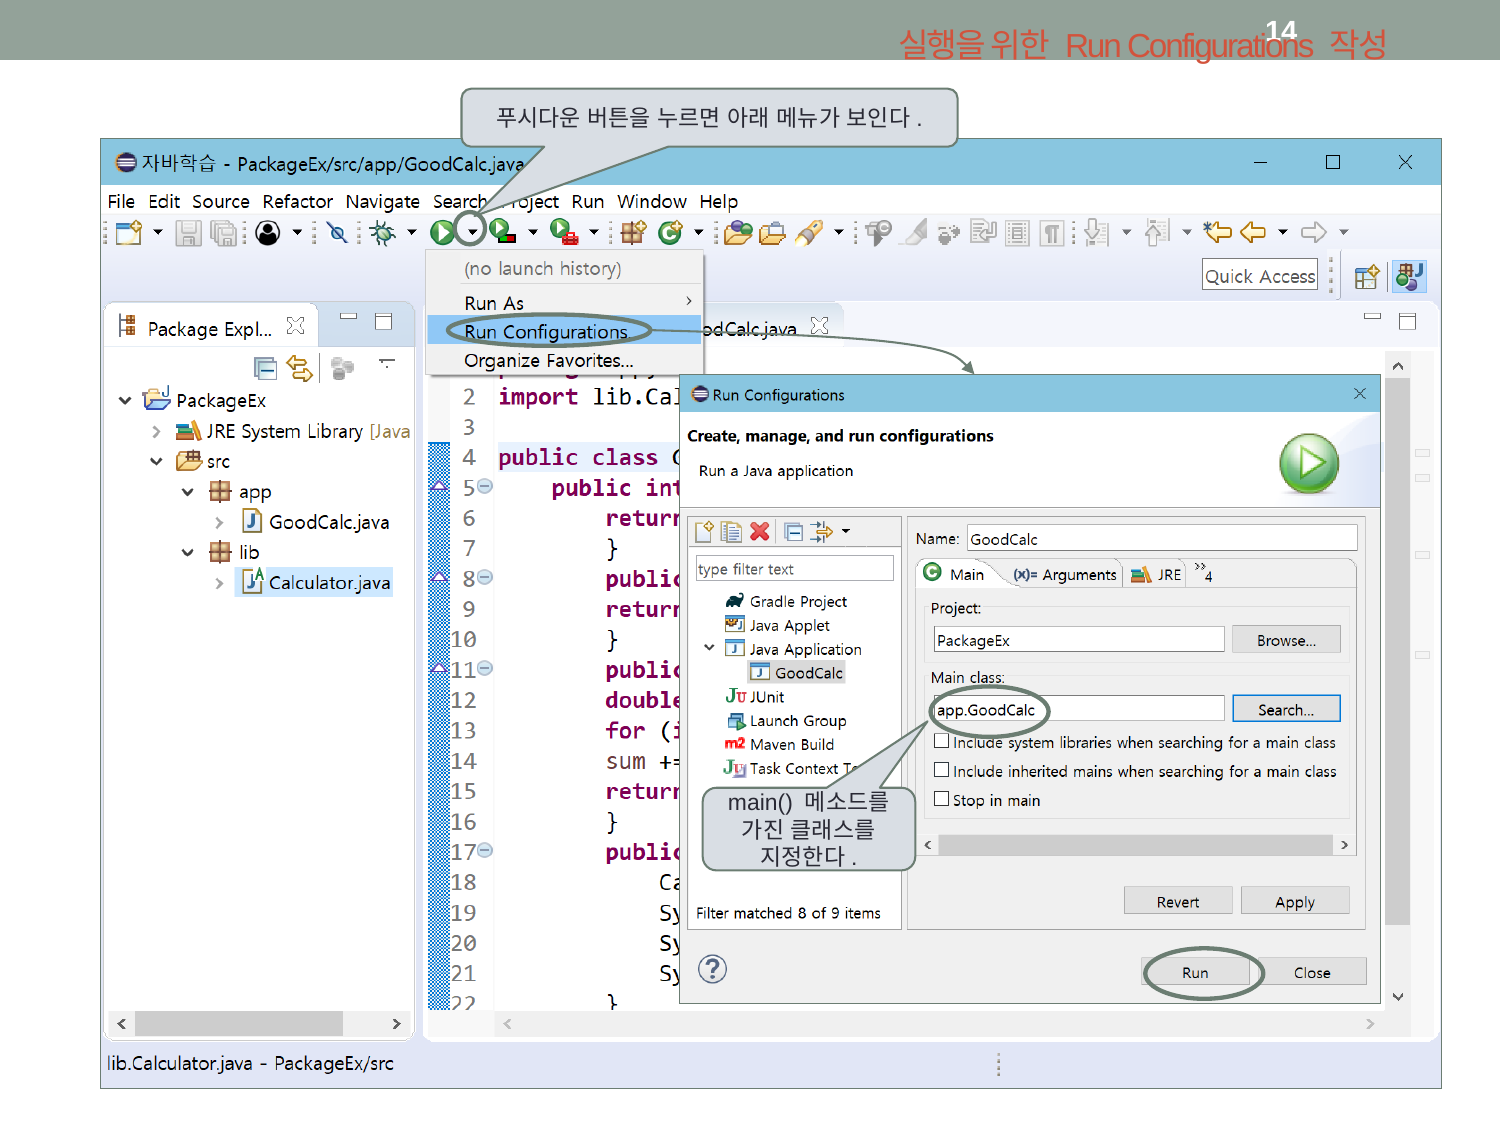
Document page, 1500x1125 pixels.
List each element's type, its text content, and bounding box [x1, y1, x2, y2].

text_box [100, 88, 1442, 1090]
title 실행을 위한 Run Configurations 작성 [883, 5, 1500, 84]
